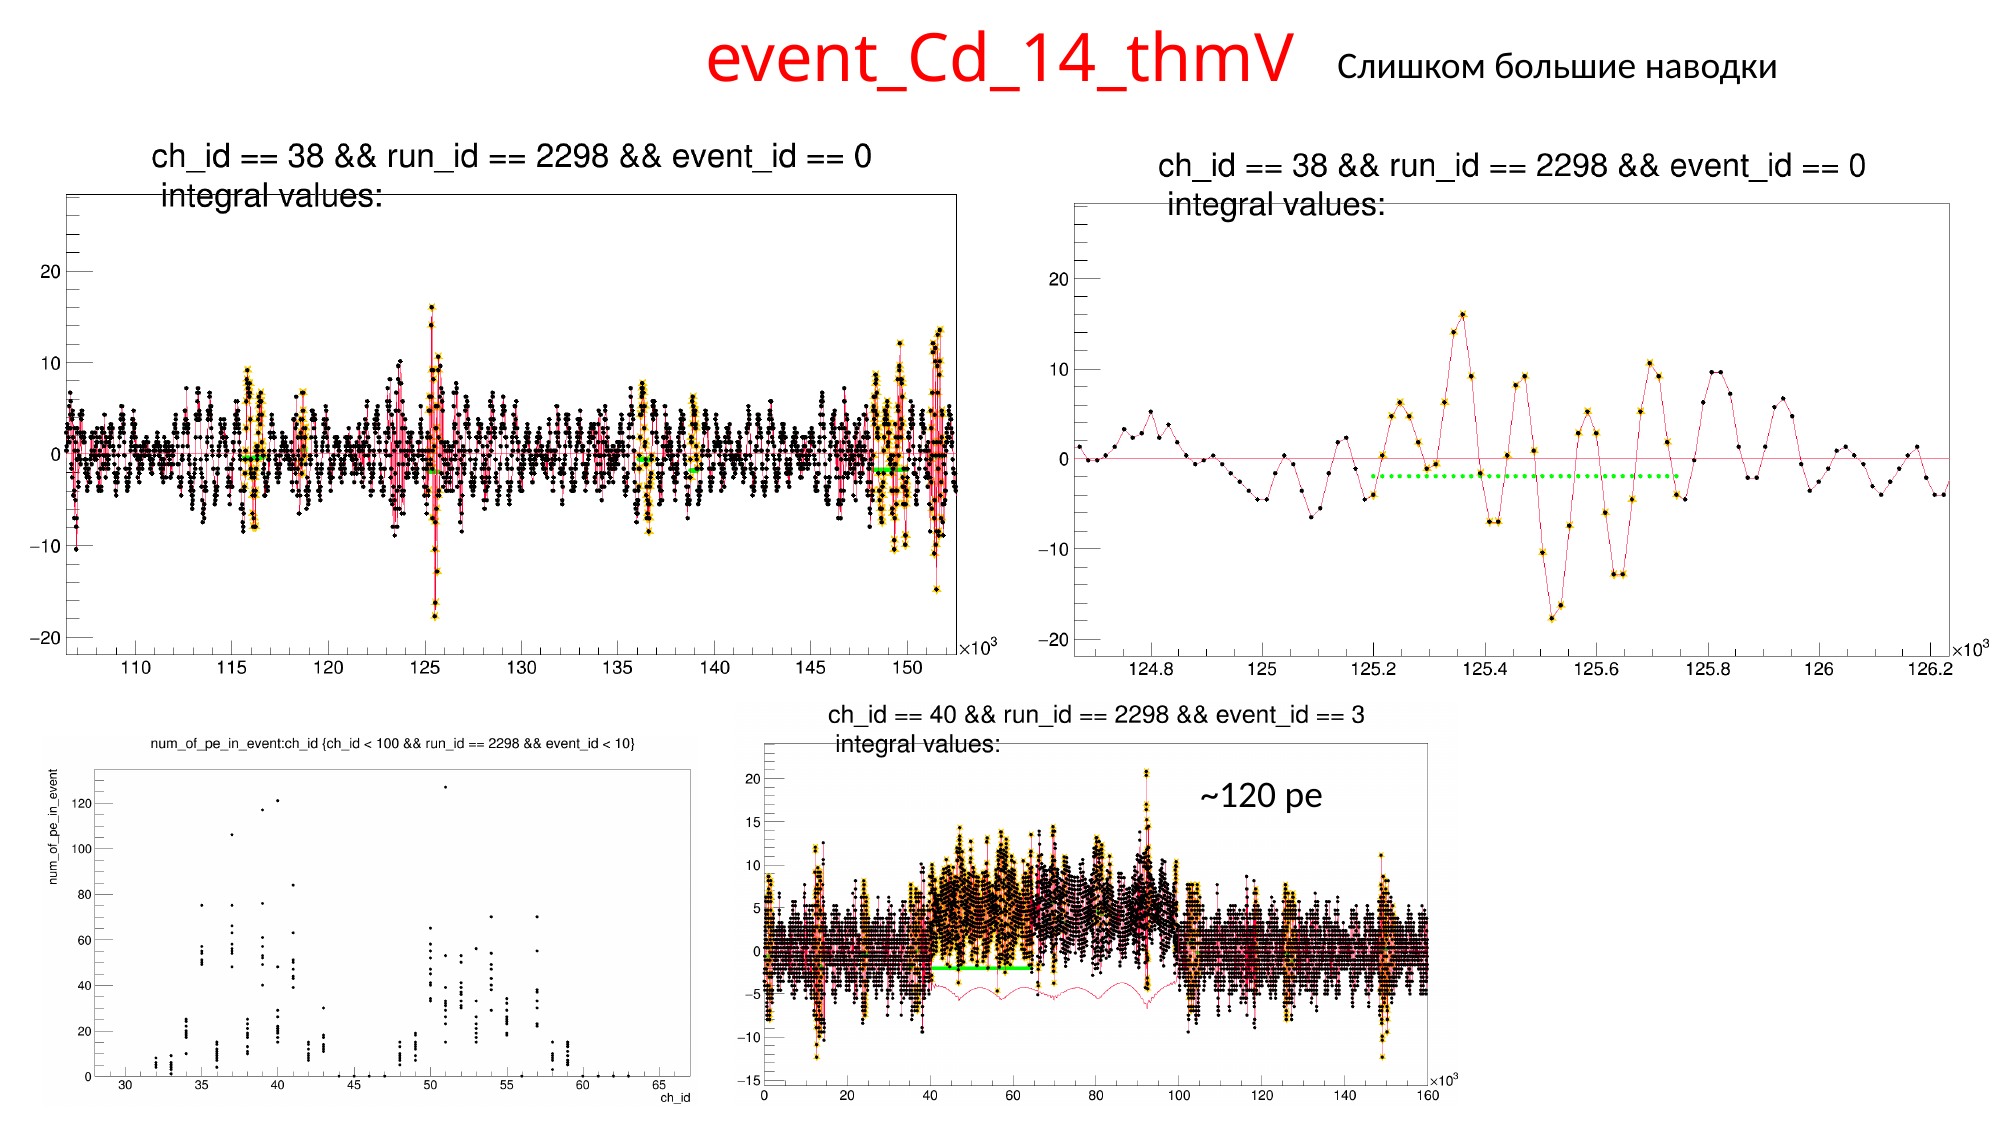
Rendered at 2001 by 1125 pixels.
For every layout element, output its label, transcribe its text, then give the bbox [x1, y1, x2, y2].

picture [43, 735, 697, 1108]
text_box Слишком большие наводки [1322, 33, 1828, 94]
picture [26, 137, 1000, 685]
title event_Cd_14_thmV [0, 0, 2000, 129]
picture [1036, 148, 1992, 682]
picture [733, 700, 1459, 1107]
